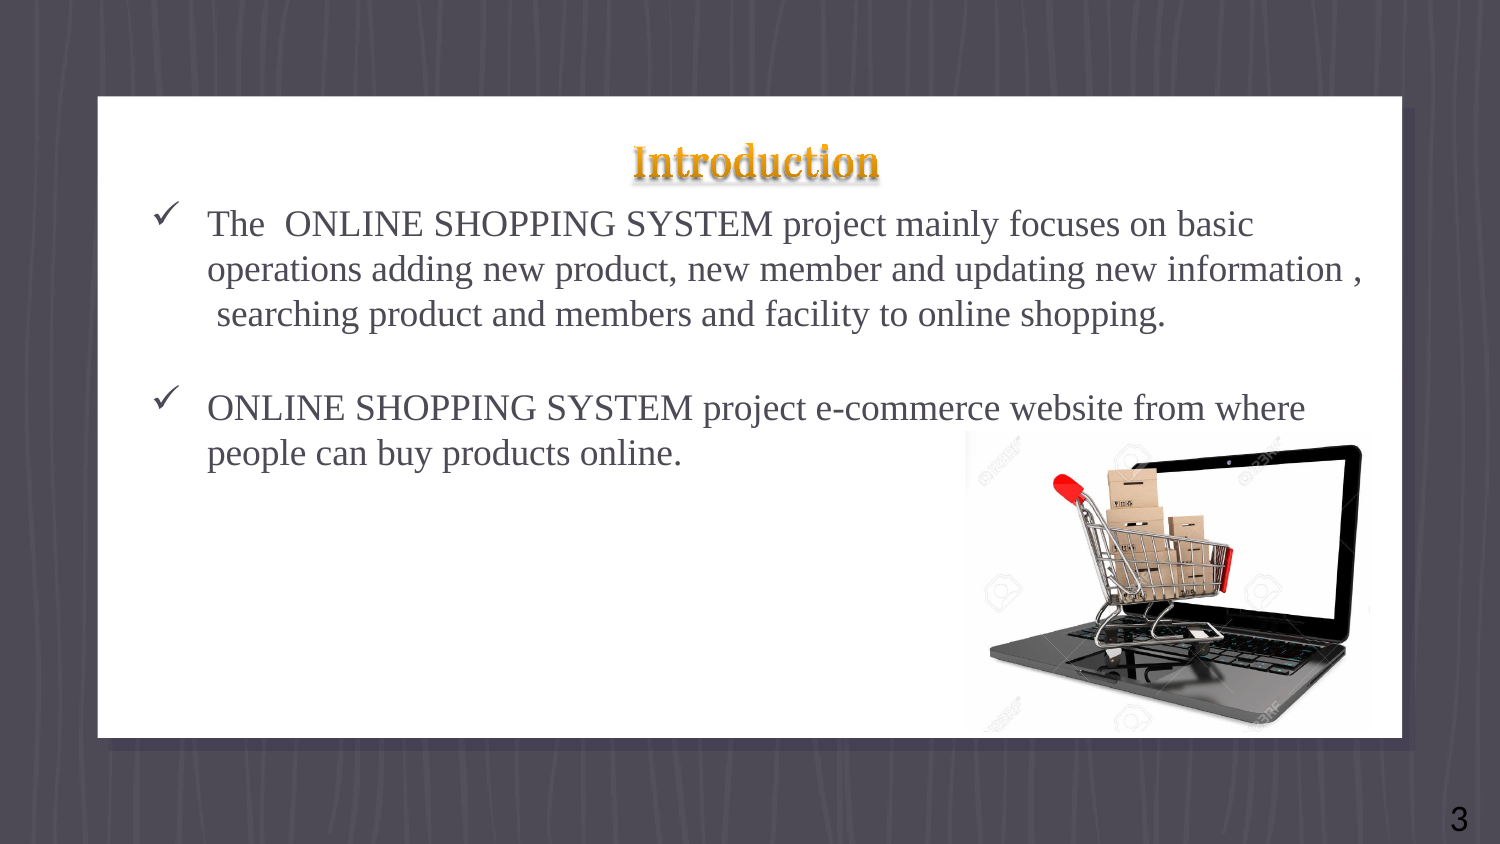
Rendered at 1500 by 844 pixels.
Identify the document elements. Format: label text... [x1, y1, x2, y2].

picture [0, 0, 1500, 844]
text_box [626, 140, 885, 190]
text_box The ONLINE SHOPPING SYSTEM project mainly focuses on basic operations adding new product, new member and updating new information , searching product and members and facility to online shopping. online SHOPPING SYSTEM project e-commerce website from where people can buy products online. [148, 196, 1370, 521]
text_box [1443, 789, 1486, 839]
